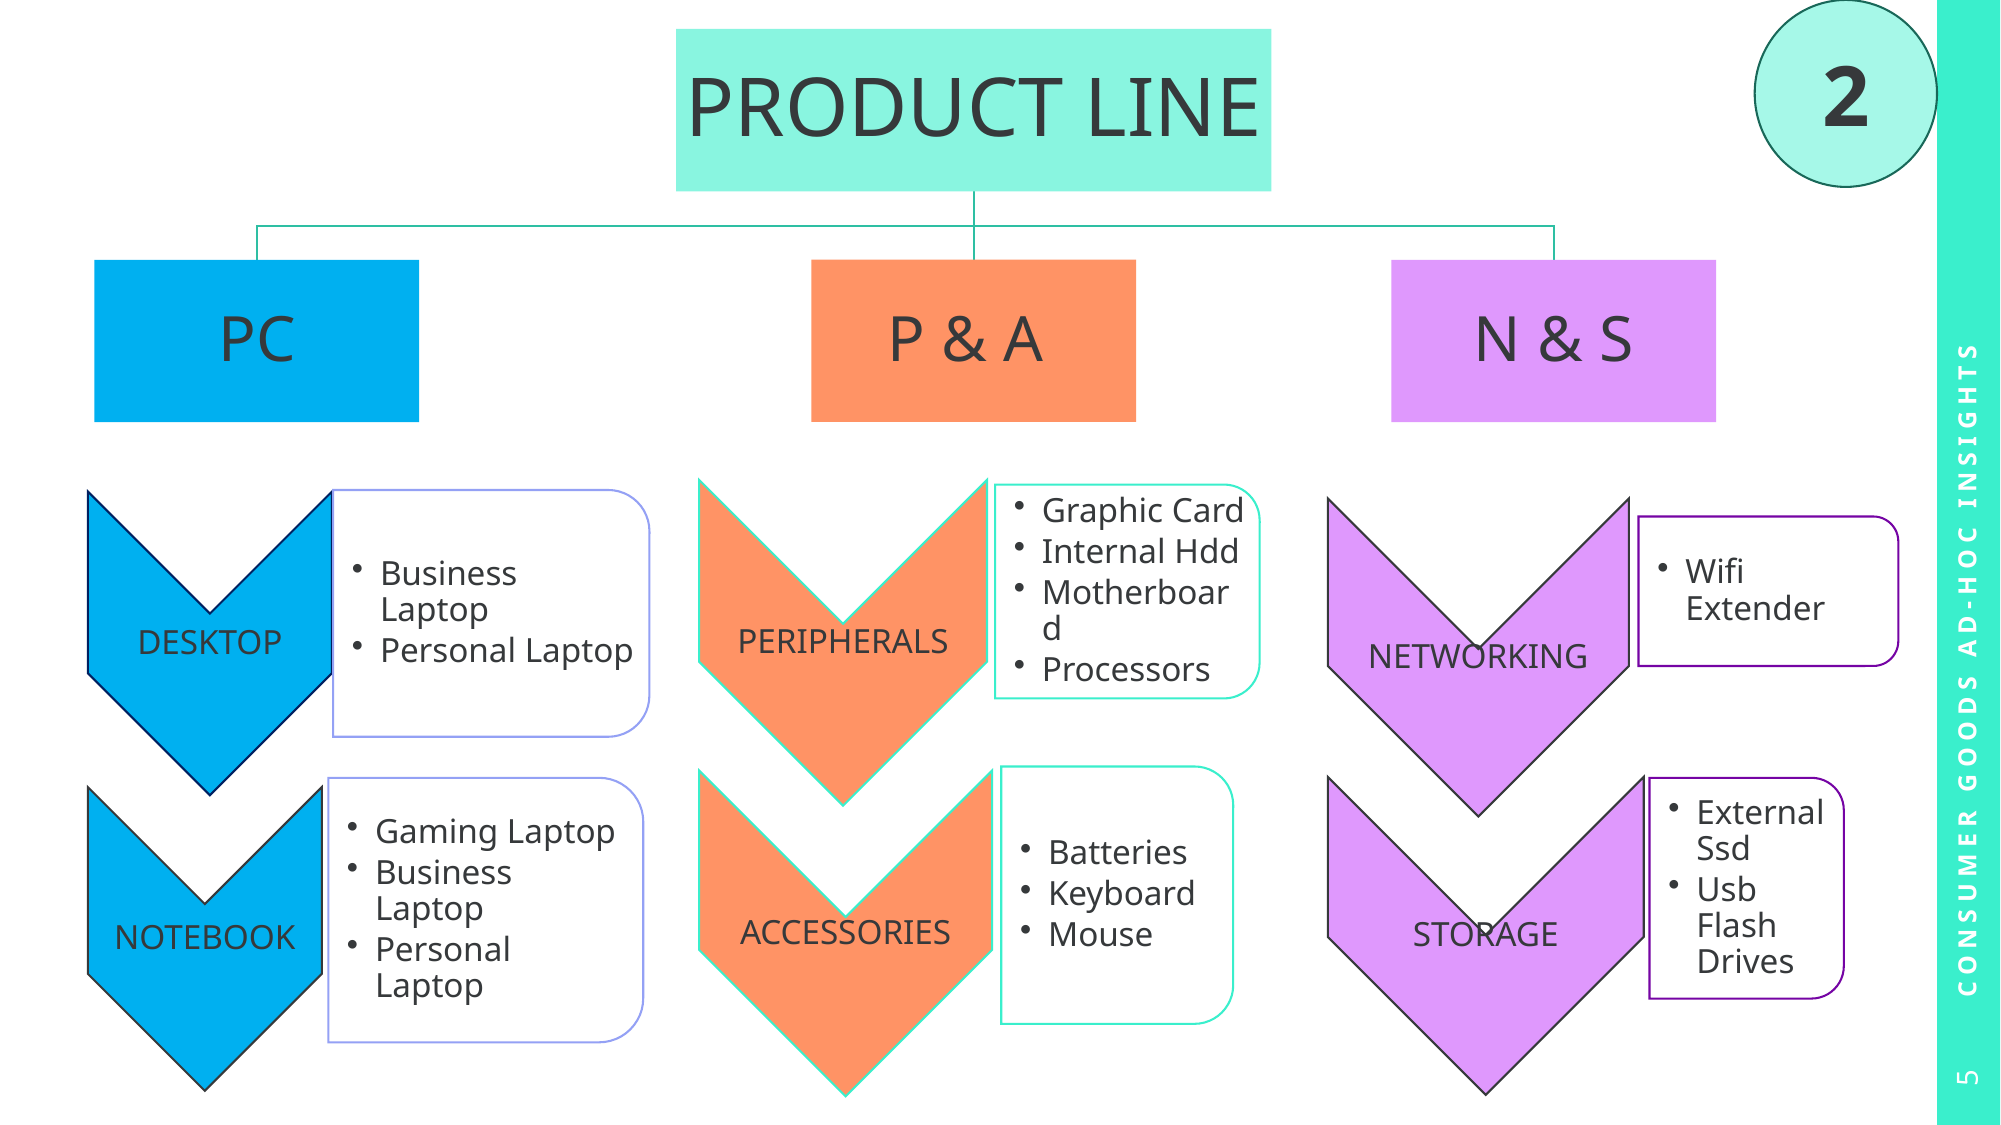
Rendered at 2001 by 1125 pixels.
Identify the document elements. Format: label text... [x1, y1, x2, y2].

footer Consumer goods ad-hoc insights [1937, 0, 2000, 1032]
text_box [1317, 496, 1920, 1097]
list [80, 459, 670, 1099]
slide_number 5 [1937, 1032, 2000, 1125]
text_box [699, 459, 1288, 1097]
text_box 2 [1779, 0, 1939, 186]
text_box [80, 28, 1867, 423]
